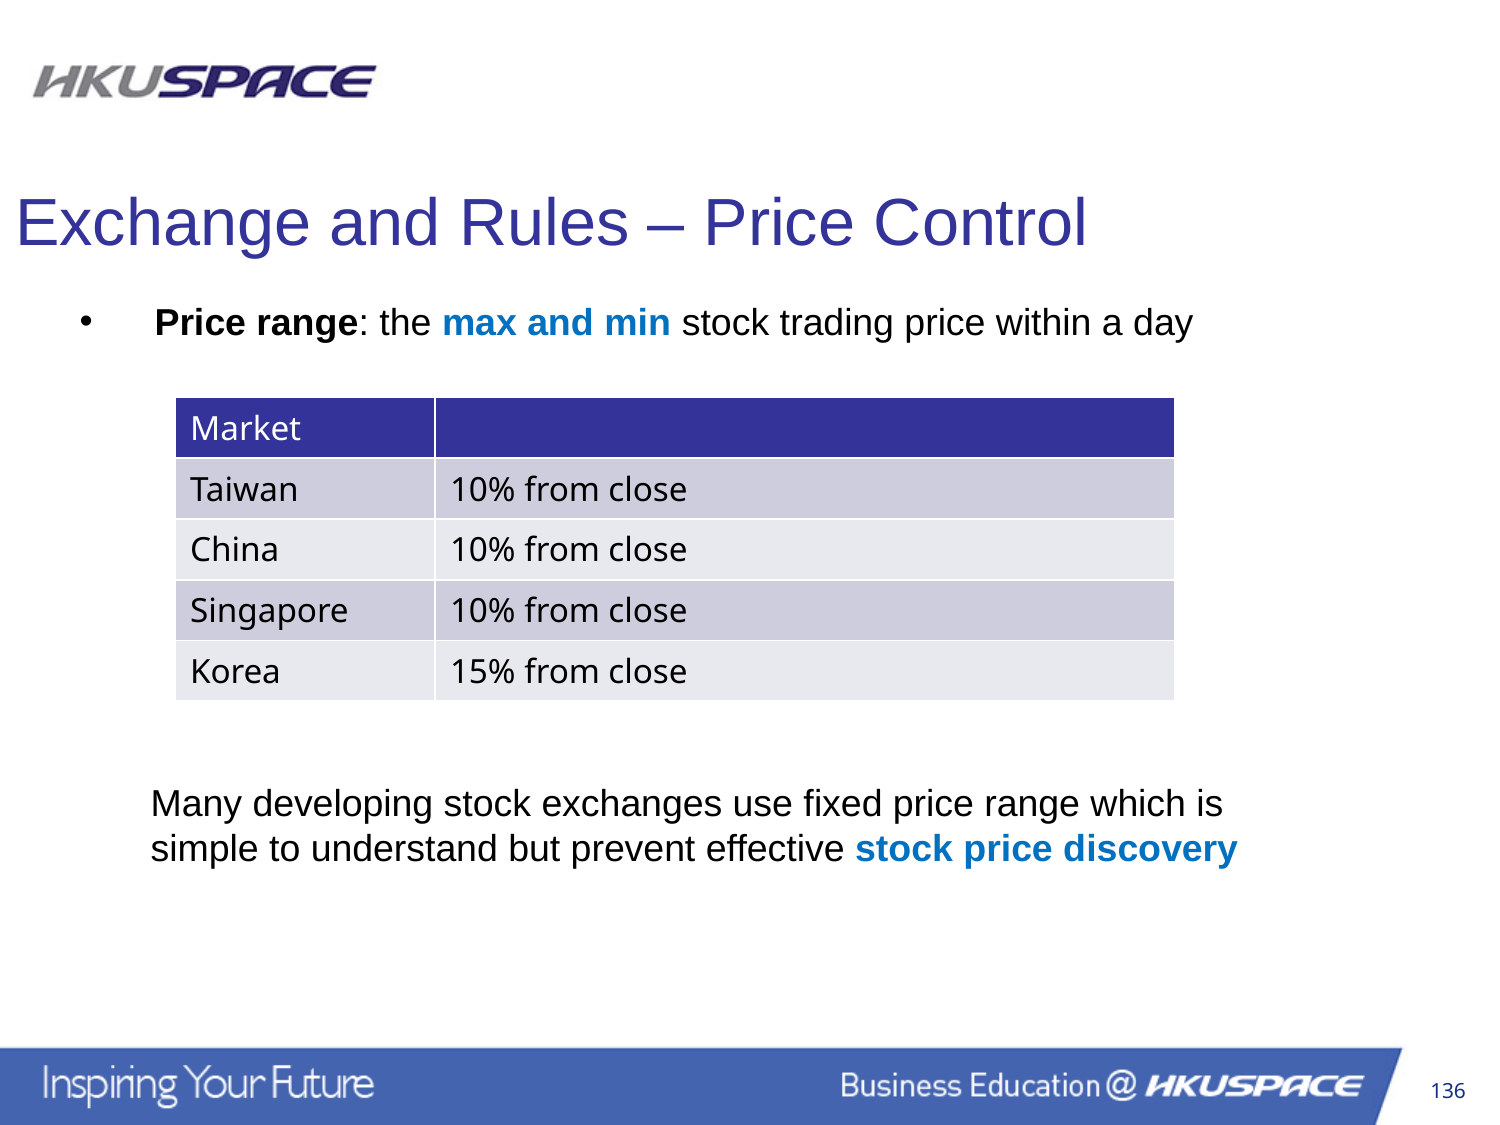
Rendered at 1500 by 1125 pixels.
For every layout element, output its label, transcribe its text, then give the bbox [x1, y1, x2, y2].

table_cell Singapore [176, 581, 434, 640]
title Exchange and Rules – Price Control [0, 101, 1325, 266]
table_cell 10% from close [436, 520, 1174, 579]
table_cell 10% from close [436, 581, 1174, 640]
picture [0, 0, 1500, 1125]
table_cell Taiwan [176, 459, 434, 518]
slide_number 136 [1415, 1070, 1499, 1125]
text_box Many developing stock exchanges use fixed price range which is simple to understand but prevent effective stock price discovery [135, 772, 1289, 877]
table_header [436, 398, 1174, 457]
table_cell China [176, 520, 434, 579]
text_box Price range: the max and min stock trading price within a day [64, 290, 1483, 386]
table_cell 15% from close [436, 641, 1174, 700]
table_cell Korea [176, 641, 434, 700]
table_cell 10% from close [436, 459, 1174, 518]
table_header Market [176, 398, 434, 457]
